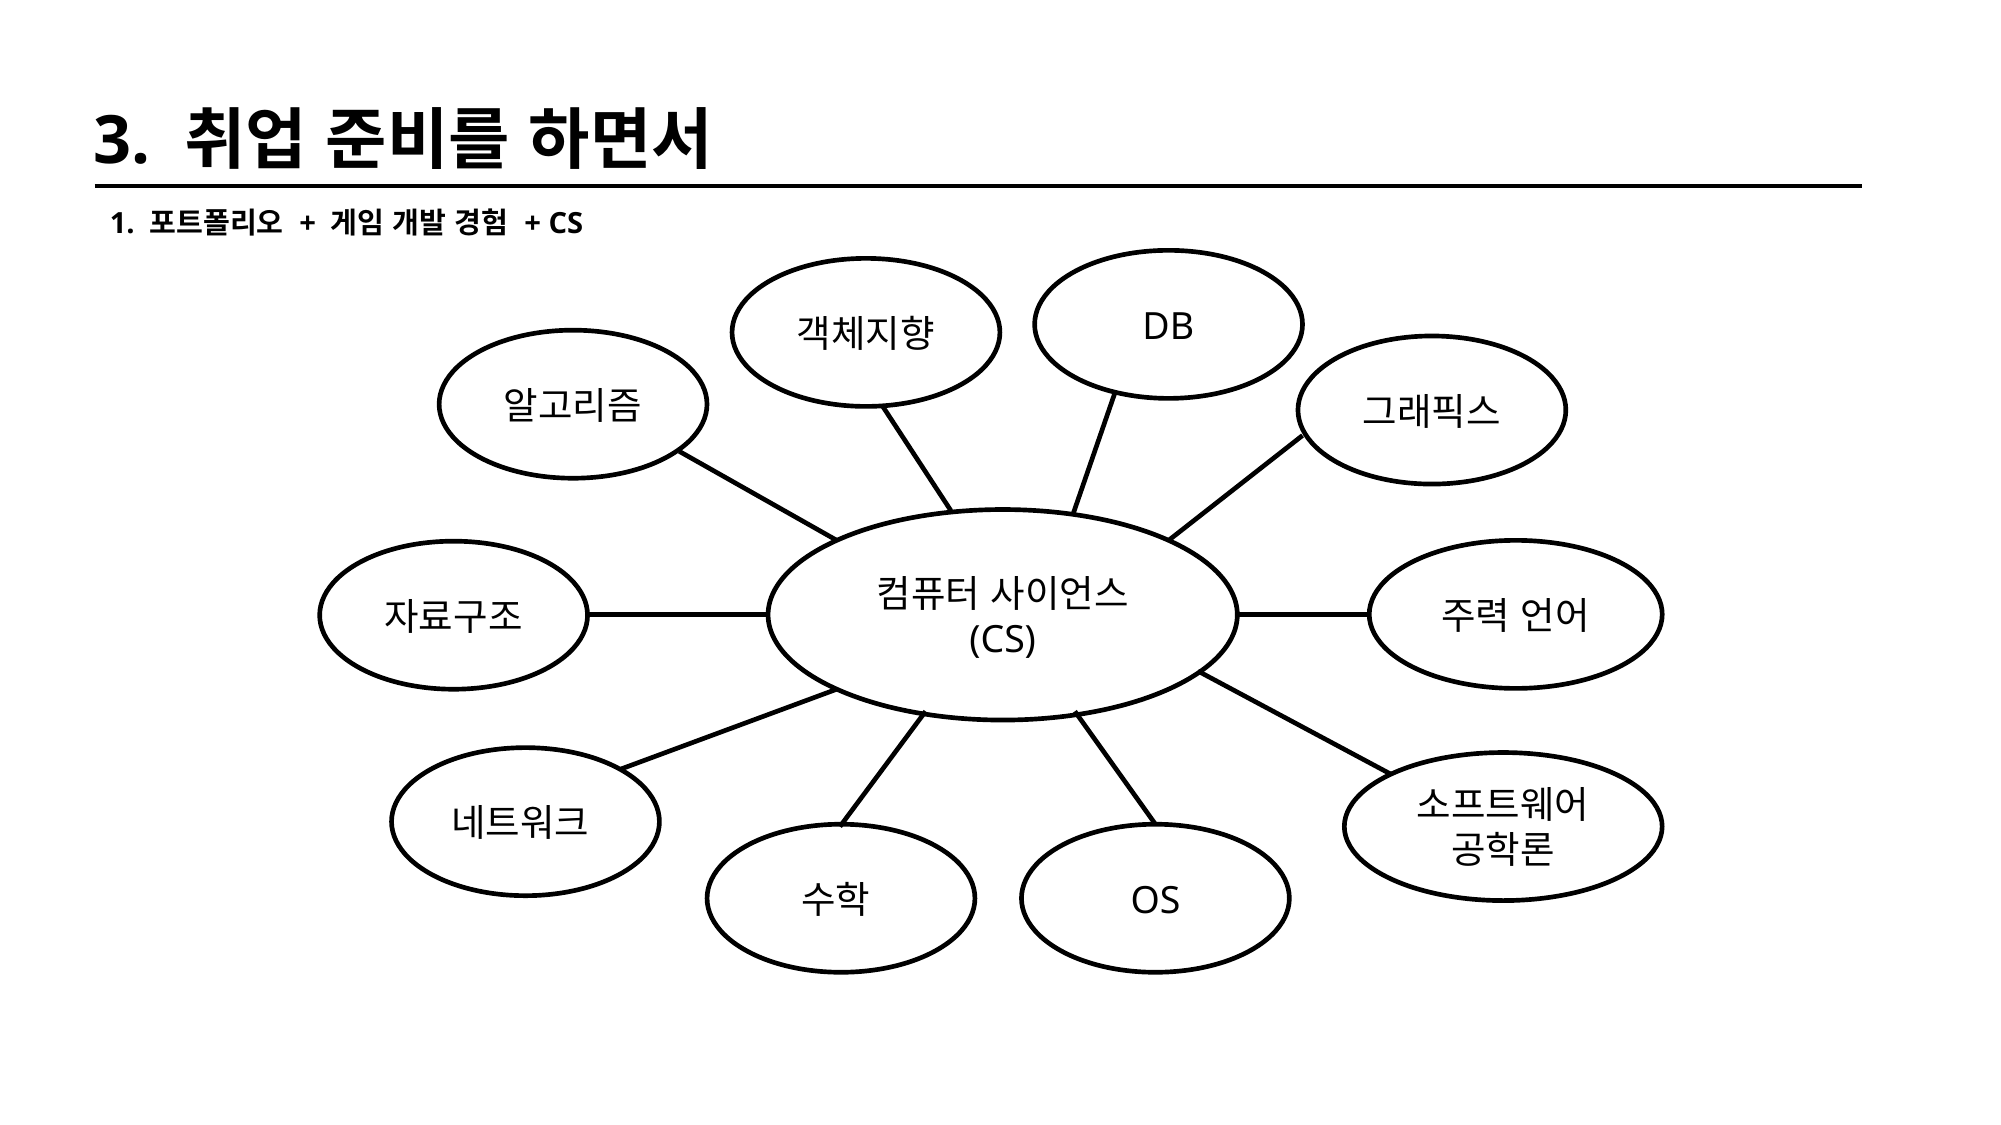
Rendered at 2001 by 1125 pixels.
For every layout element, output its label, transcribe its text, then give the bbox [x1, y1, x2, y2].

text_box 객체지향 [731, 257, 1001, 408]
text_box 자료구조 [318, 540, 589, 691]
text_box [679, 451, 837, 541]
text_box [1197, 671, 1391, 775]
text_box 네트워크 [390, 746, 661, 897]
text_box 주력 언어 [1368, 539, 1664, 690]
text_box 수학 [706, 823, 976, 974]
text_box 컴퓨터 사이언스 (CS) [767, 508, 1239, 722]
text_box OS [1020, 823, 1291, 974]
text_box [1168, 435, 1303, 541]
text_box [1074, 711, 1156, 825]
text_box 소프트웨어 공학론 [1343, 751, 1664, 902]
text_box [1072, 393, 1115, 516]
text_box 알고리즘 [438, 329, 709, 480]
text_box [620, 689, 837, 770]
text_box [839, 711, 926, 827]
text_box 3. 취업 준비를 하면서 [78, 90, 864, 185]
text_box DB [1033, 249, 1304, 400]
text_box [882, 406, 951, 511]
text_box 그래픽스 [1296, 334, 1567, 486]
text_box 1. 포트폴리오 + 게임 개발 경험 + CS [94, 197, 628, 247]
